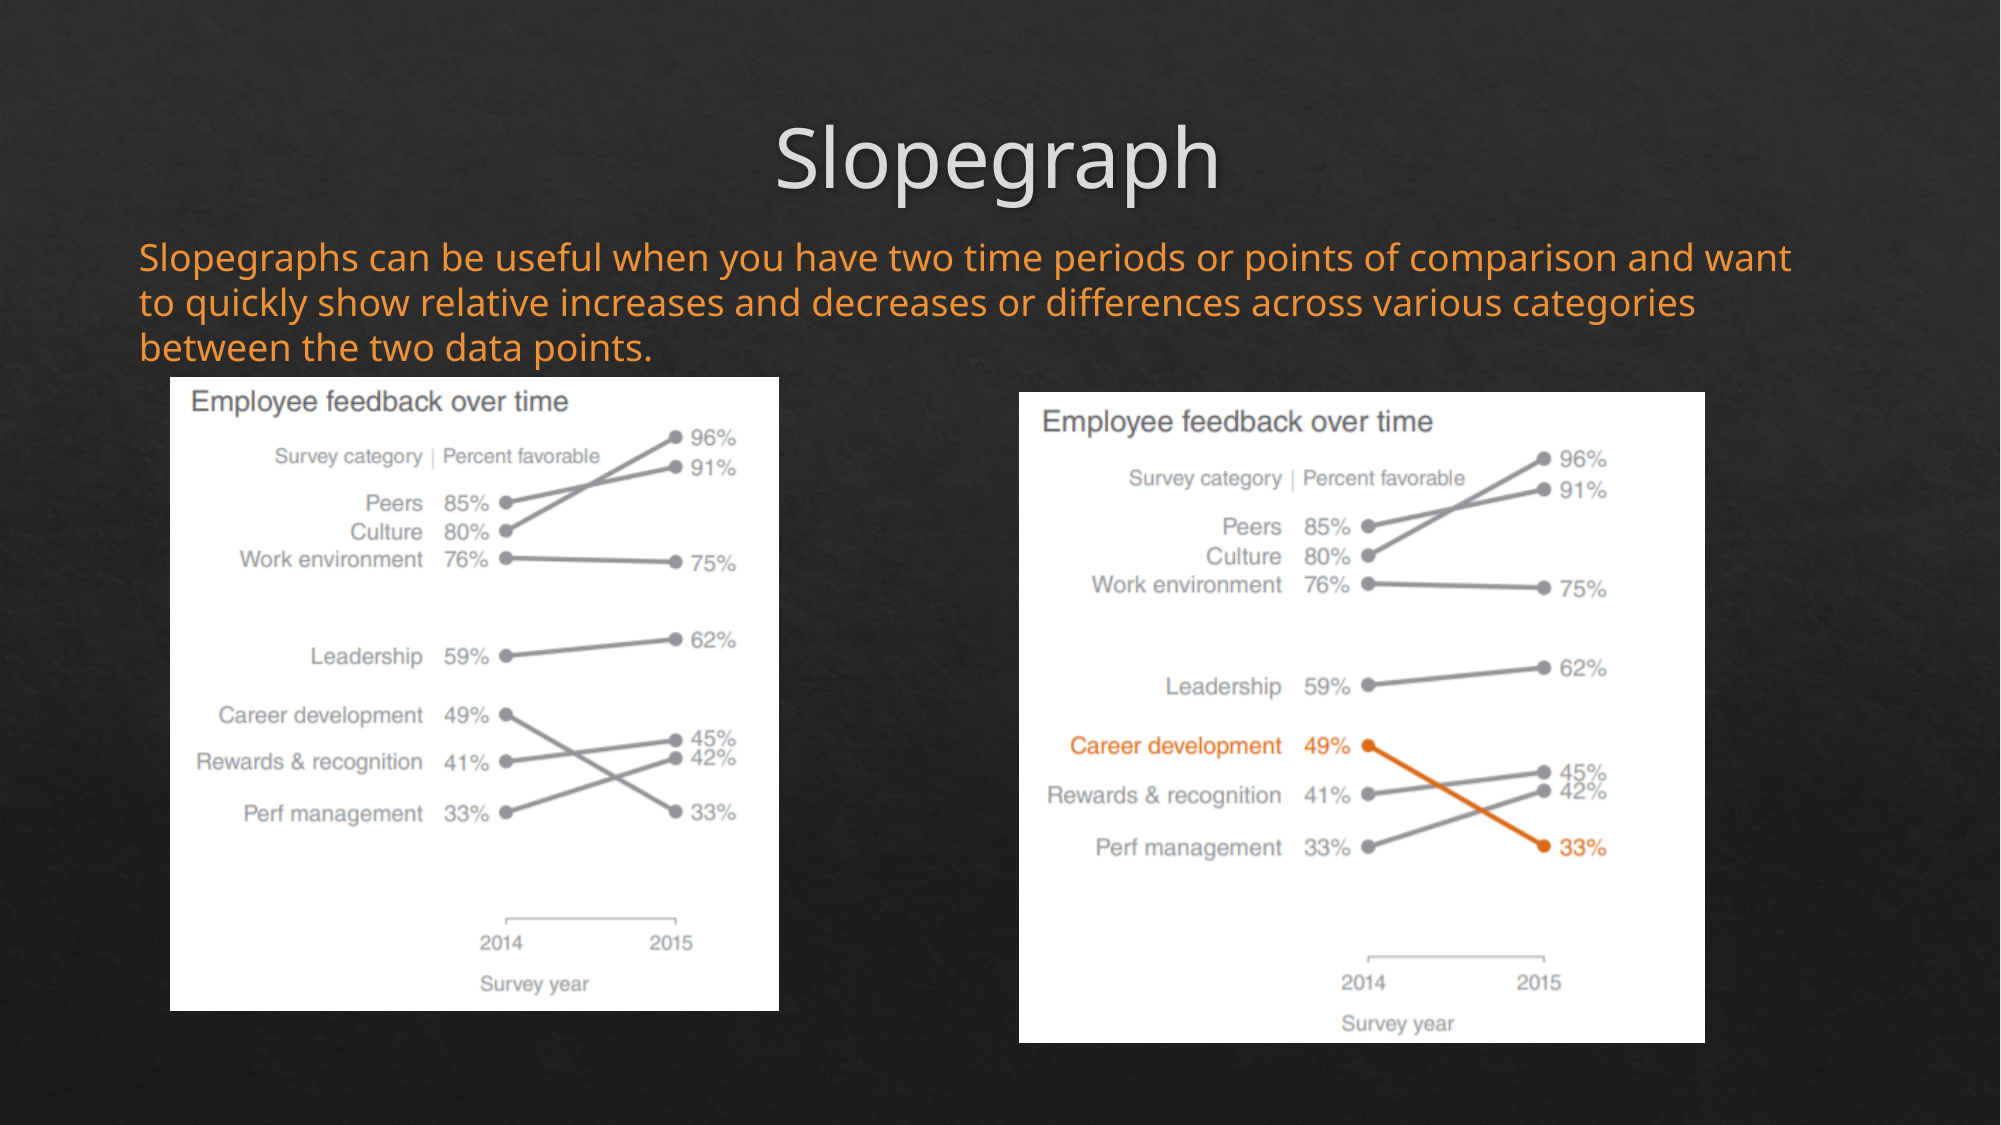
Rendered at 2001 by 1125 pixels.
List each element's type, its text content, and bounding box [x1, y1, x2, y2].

text_box Slopegraphs can be useful when you have two time periods or points of comparison and want to quickly show relative increases and decreases or differences across various categories between the two data points. [123, 226, 1824, 379]
title Slopegraph [136, 31, 1862, 213]
picture [0, 0, 2001, 1125]
